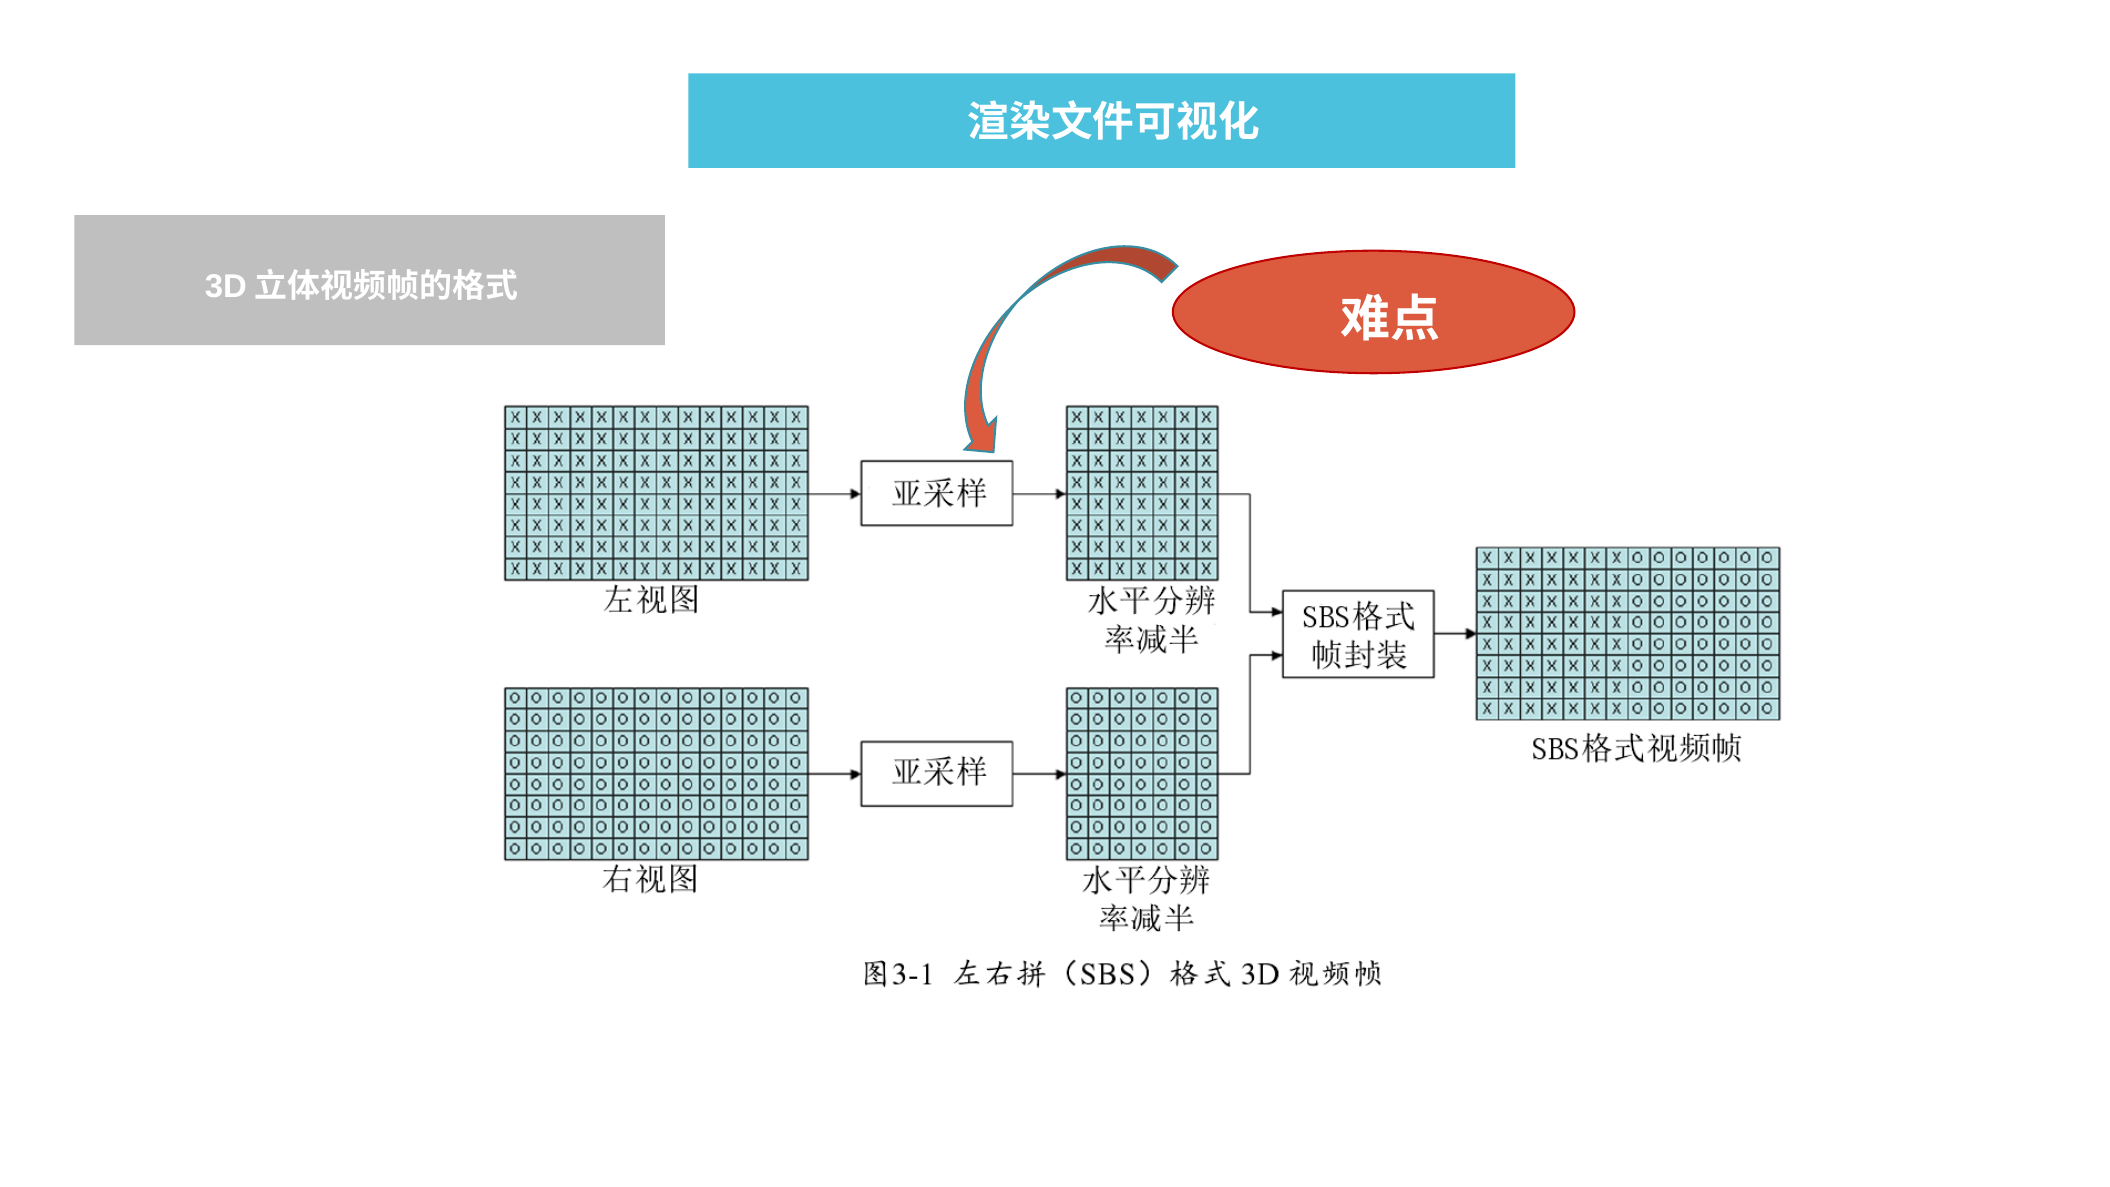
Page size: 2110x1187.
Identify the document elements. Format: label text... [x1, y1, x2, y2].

text_box 难点 [1302, 266, 1478, 354]
text_box 渲染文件可视化 [735, 73, 1492, 157]
text_box [1171, 249, 1576, 375]
text_box [687, 72, 1516, 169]
text_box 3D立体视频帧的格式 [109, 238, 615, 323]
text_box [967, 245, 1179, 380]
picture [464, 380, 1827, 1000]
text_box [73, 214, 666, 346]
